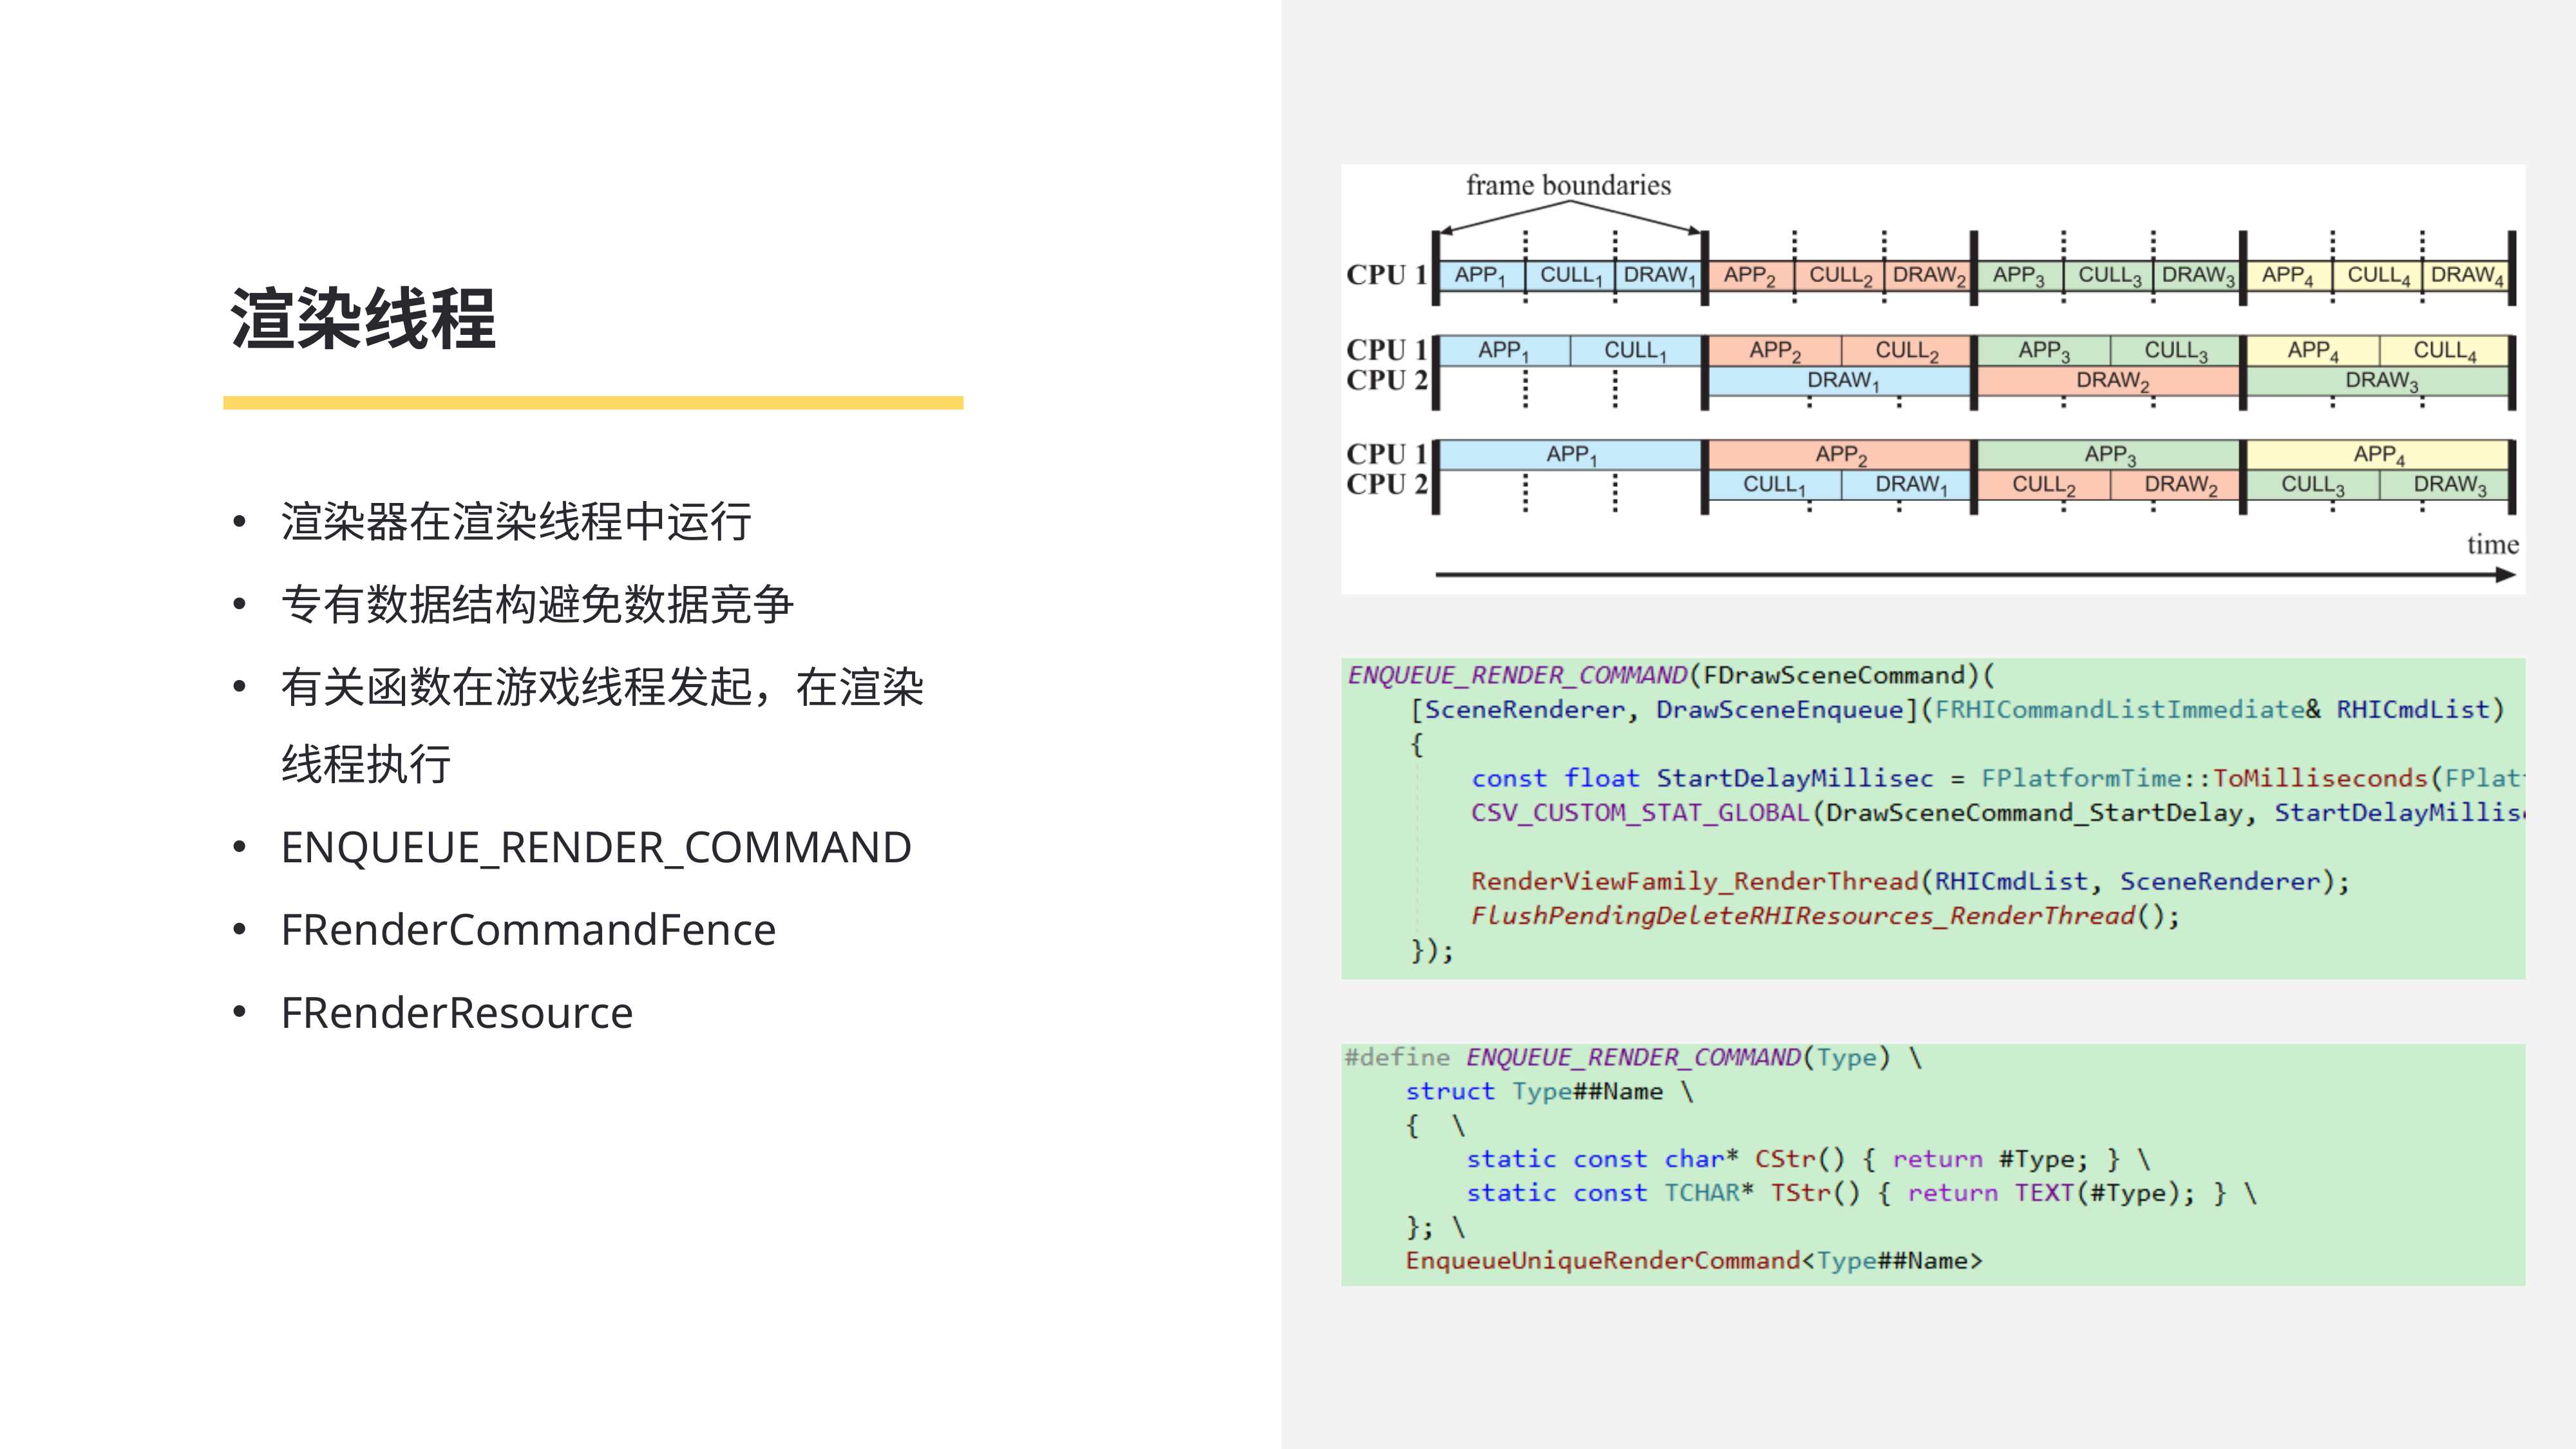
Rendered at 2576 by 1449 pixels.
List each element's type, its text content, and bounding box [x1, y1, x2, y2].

text_box 渲染器在渲染线程中运行 专有数据结构避免数据竞争 有关函数在游戏线程发起，在渲染线程执行 ENQUEUE_RENDER_COMMAND FRenderCommandFence FRenderResource [226, 463, 967, 1290]
picture [1341, 658, 2526, 980]
picture [1341, 1044, 2526, 1287]
text_box [223, 395, 964, 410]
text_box [1281, 0, 2576, 1449]
text_box 渲染线程 [223, 271, 969, 363]
picture [1341, 164, 2526, 594]
